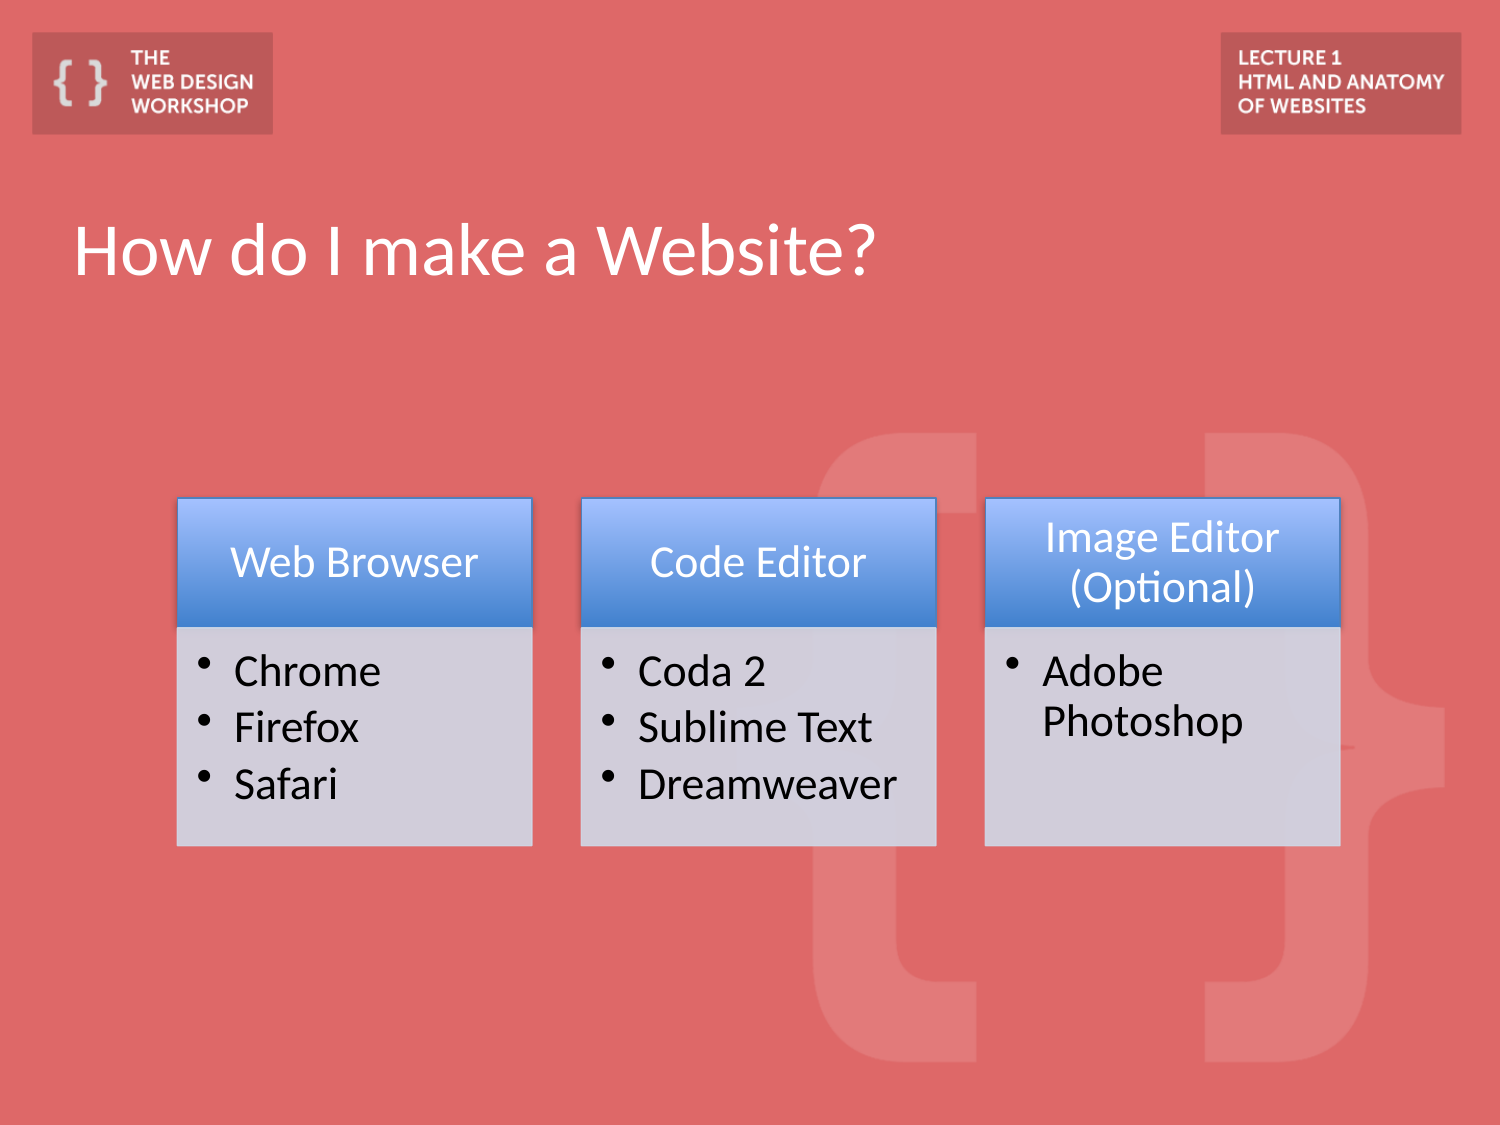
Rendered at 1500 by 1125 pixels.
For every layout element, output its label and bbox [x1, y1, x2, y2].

text_box [176, 256, 1341, 1087]
picture [0, 0, 1500, 1125]
